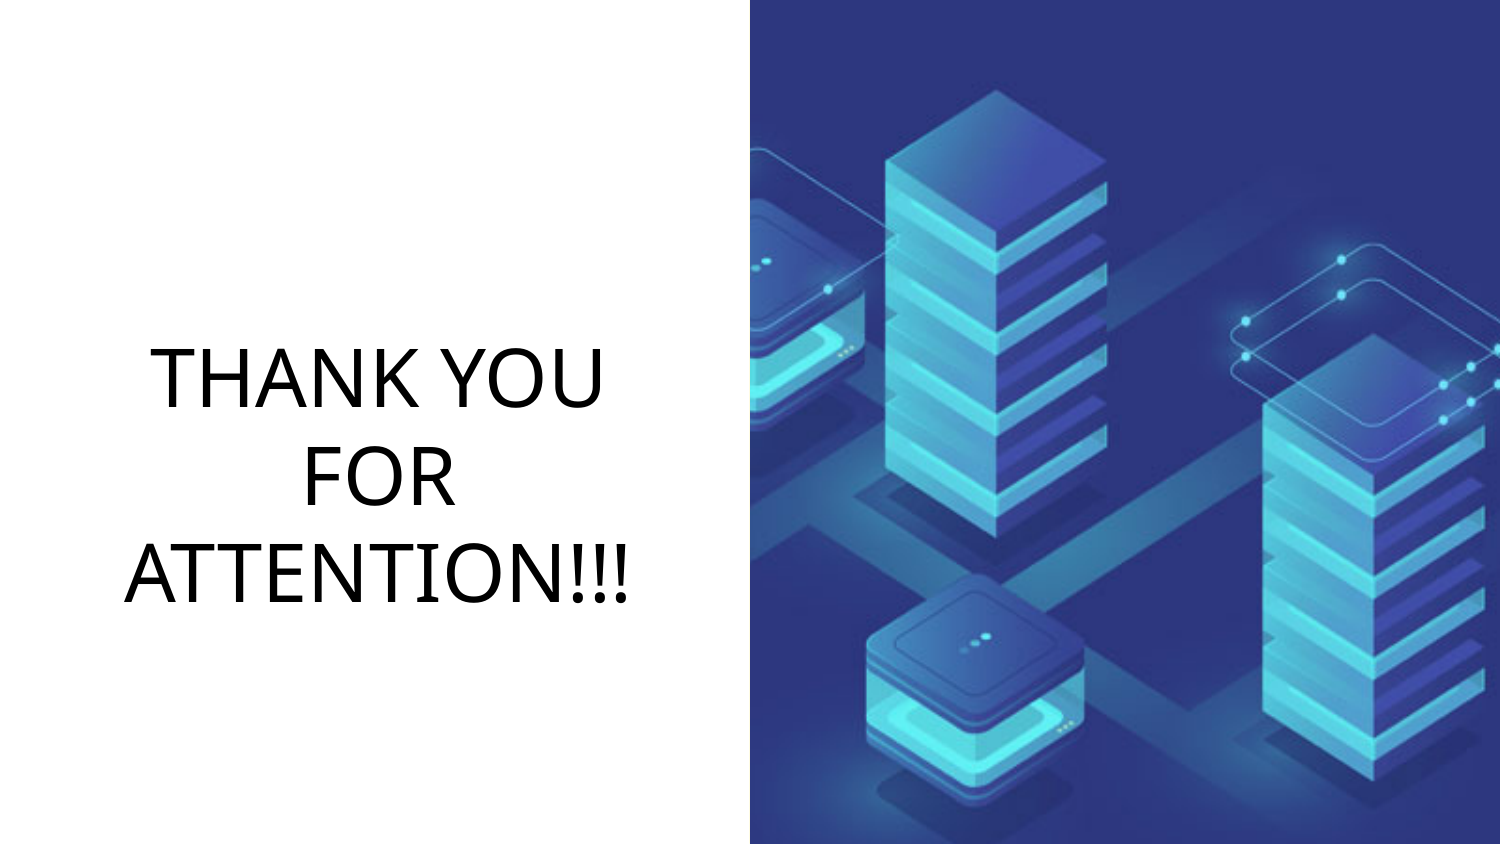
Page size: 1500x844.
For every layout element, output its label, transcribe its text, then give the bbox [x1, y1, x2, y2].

picture [749, 0, 1500, 844]
subtitle THANK YOU FOR ATTENTION!!! [47, 311, 711, 533]
